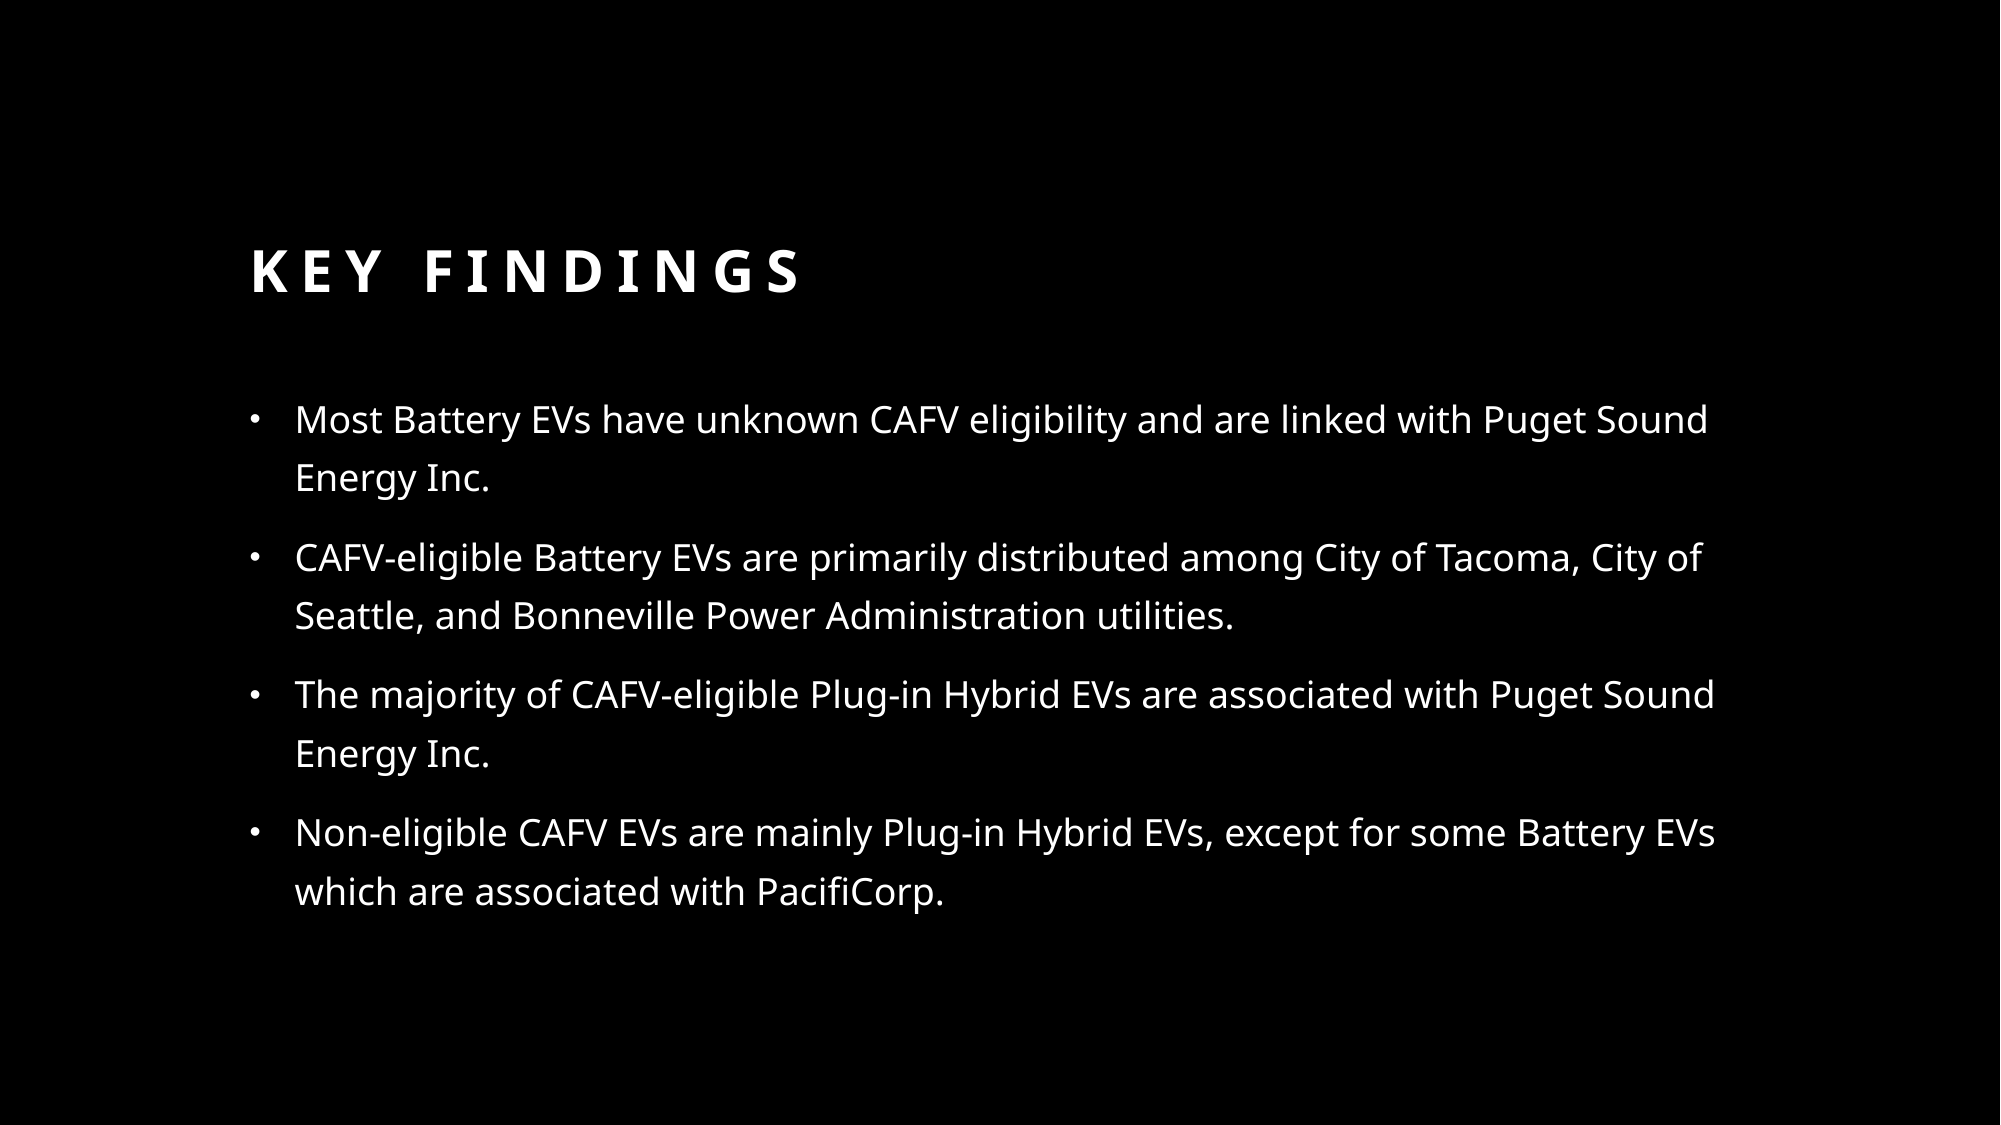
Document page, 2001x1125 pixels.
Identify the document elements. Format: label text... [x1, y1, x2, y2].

title Key findings [234, 171, 1750, 313]
list Most Battery EVs have unknown CAFV eligibility and are linked with Puget Sound Energy Inc. CAFV-eligible Battery EVs are primarily distributed among City of Tacoma, City of Seattle, and Bonneville Power Administration utilities. The majority of CAFV-eligible Plug-in Hybrid EVs are associated with Puget Sound Energy Inc. Non-eligible CAFV EVs are mainly Plug-in Hybrid EVs, except for some Battery EVs which are associated with PacifiCorp. [234, 375, 1750, 1000]
